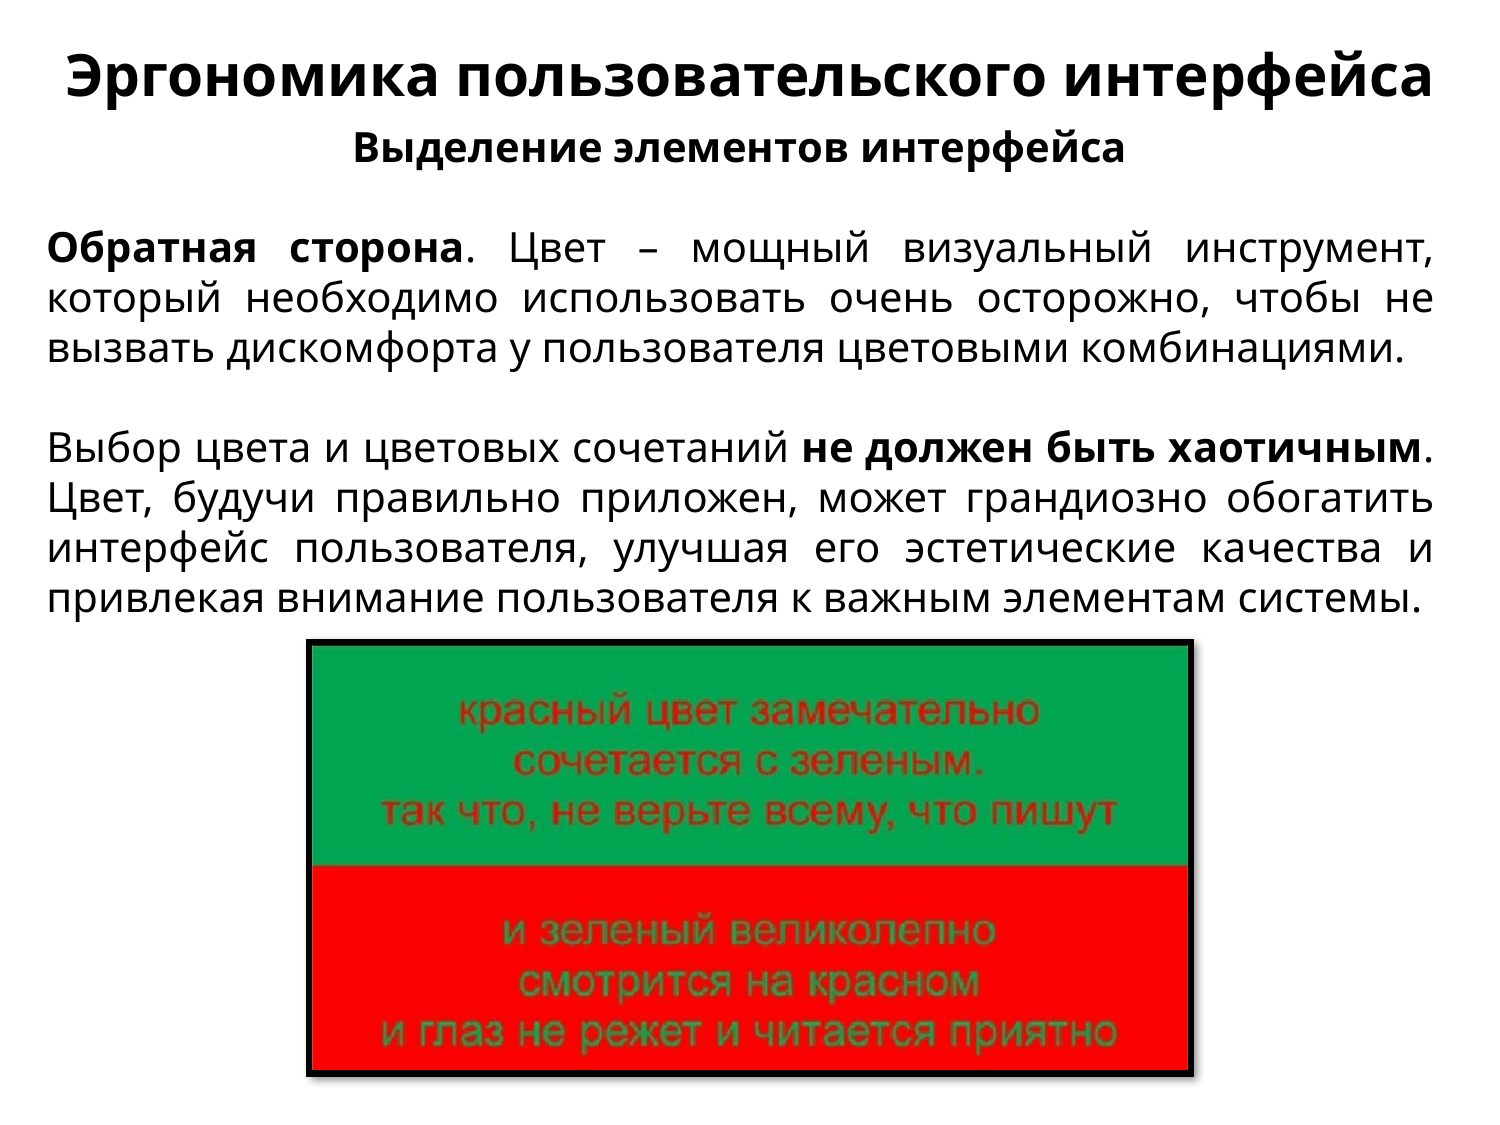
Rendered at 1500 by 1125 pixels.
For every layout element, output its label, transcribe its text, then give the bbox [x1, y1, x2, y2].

text_box Выделение элементов интерфейса Обратная сторона. Цвет – мощный визуальный инструмент, который необхо­димо использовать очень осторожно, чтобы не вызвать диском­форта у пользователя цветовыми комбинациями. Выбор цвета и цветовых сочетаний не должен быть хаотичным. Цвет, будучи правильно приложен, может грандиозно обогатить интерфейс пользователя, улучшая его эстетические качества и привлекая внимание пользователя к важным элементам системы. [31, 113, 1450, 629]
picture [312, 644, 1188, 1071]
text_box Эргономика пользовательского интерфейса [17, 30, 1483, 116]
